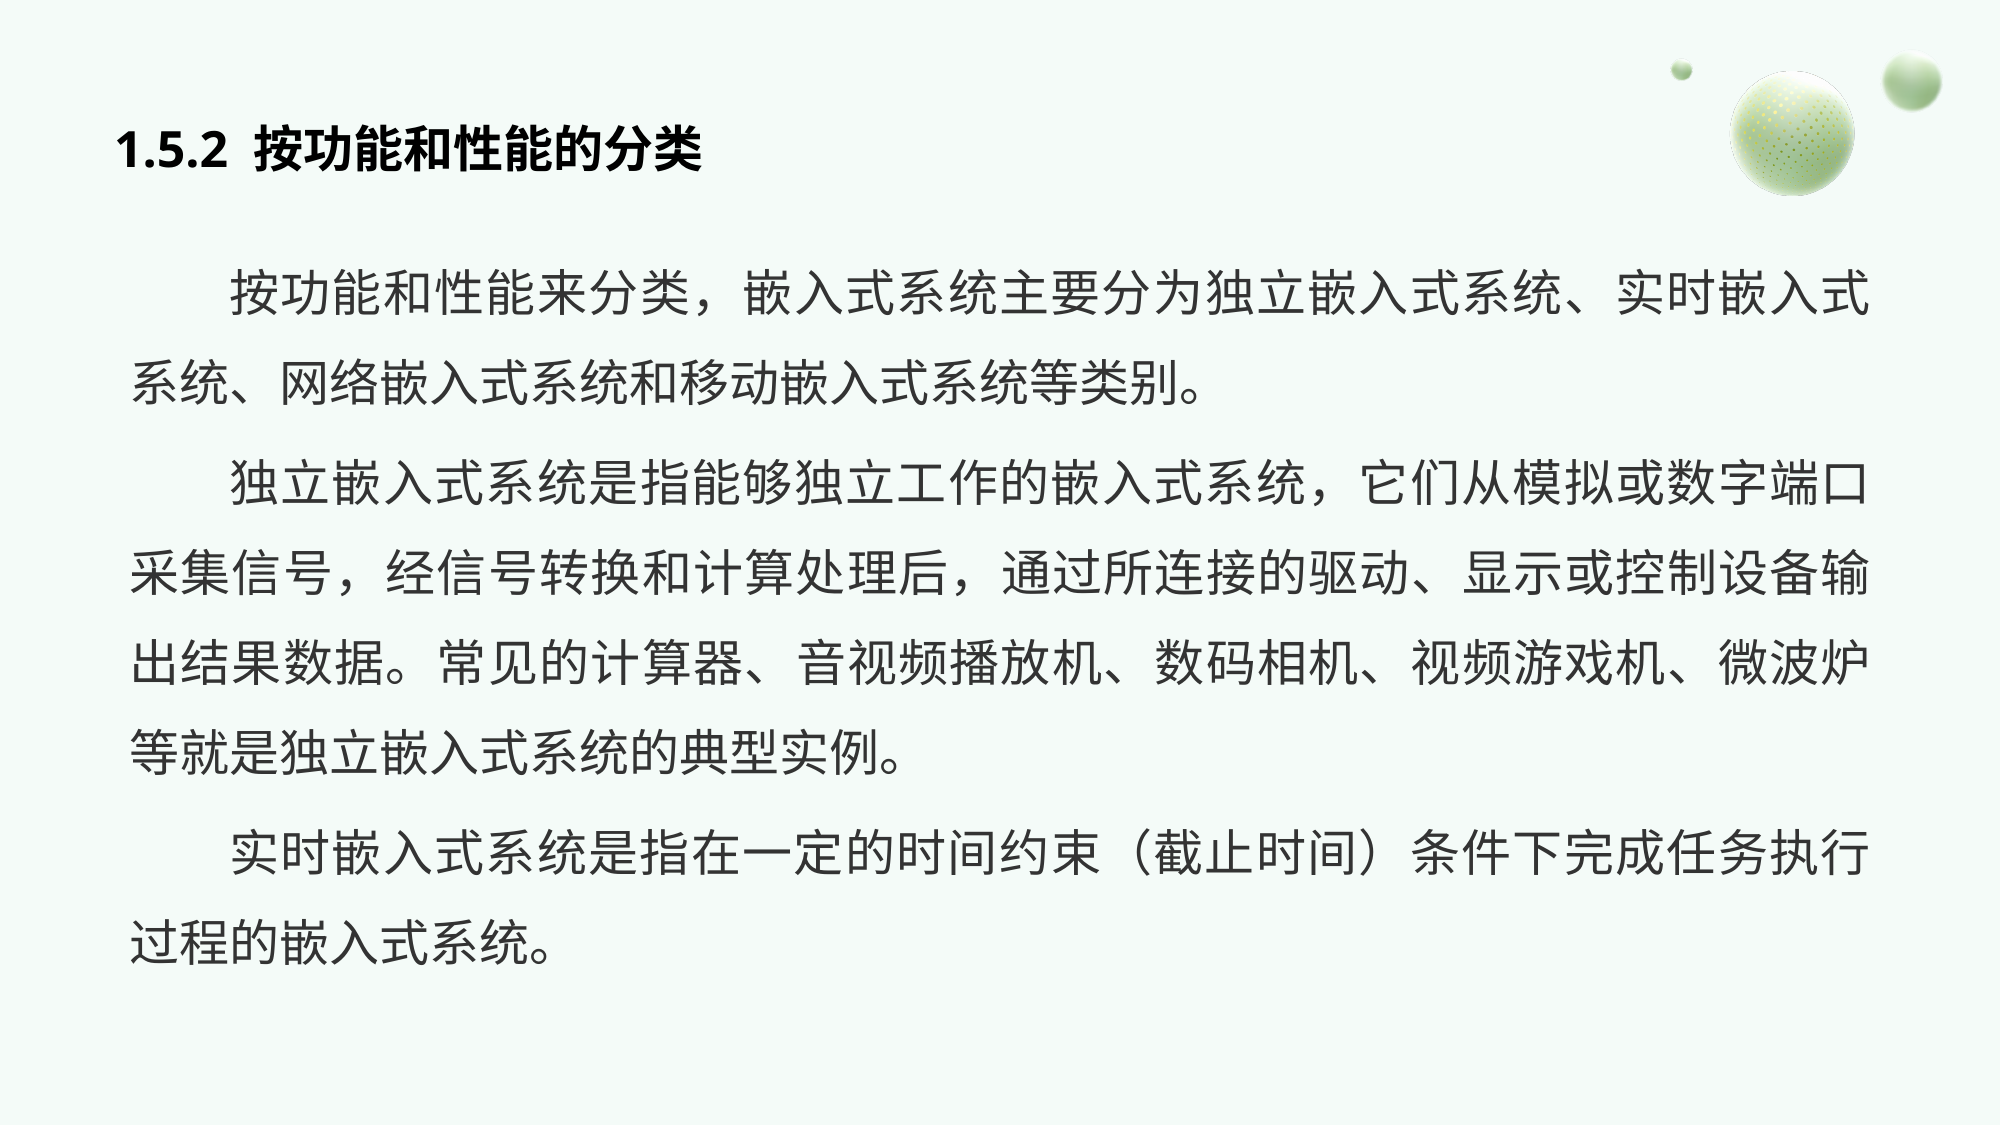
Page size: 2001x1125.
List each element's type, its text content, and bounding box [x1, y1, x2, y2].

text_box 按功能和性能来分类，嵌入式系统主要分为独立嵌入式系统、实时嵌入式系统、网络嵌入式系统和移动嵌入式系统等类别。 独立嵌入式系统是指能够独立工作的嵌入式系统，它们从模拟或数字端口采集信号，经信号转换和计算处理后，通过所连接的驱动、显示或控制设备输出结果数据。常见的计算器、音视频播放机、数码相机、视频游戏机、微波炉等就是独立嵌入式系统的典型实例。 实时嵌入式系统是指在一定的时间约束（截止时间）条件下完成任务执行过程的嵌入式系统。 [114, 223, 1886, 1014]
title 1.5.2 按功能和性能的分类 [114, 59, 1886, 178]
picture [1670, 49, 1943, 196]
